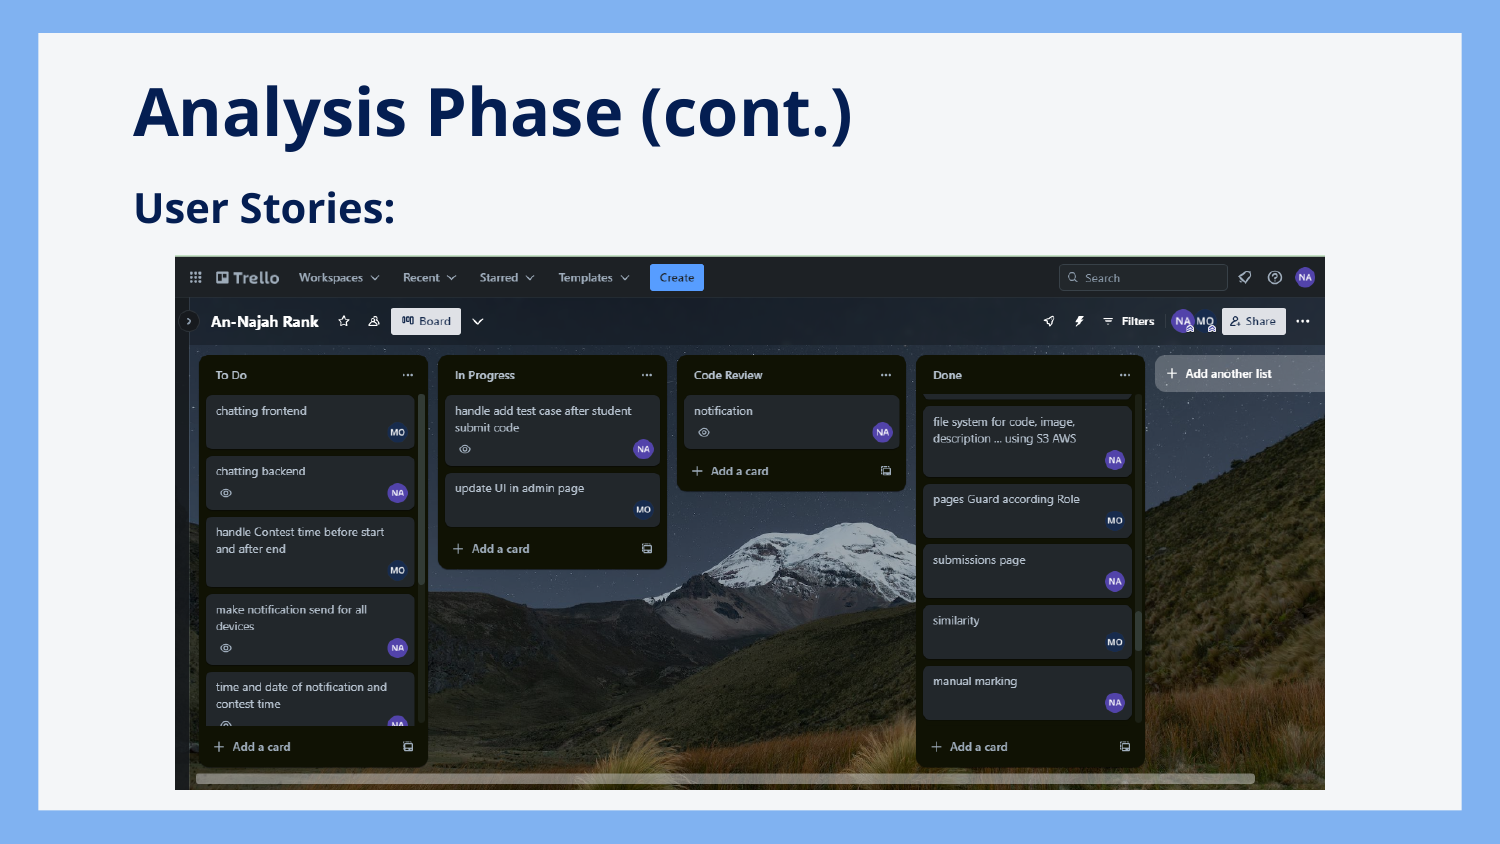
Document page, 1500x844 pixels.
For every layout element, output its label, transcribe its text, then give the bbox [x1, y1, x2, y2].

text_box User Stories: [118, 159, 868, 235]
picture [175, 254, 1325, 790]
title Analysis Phase (cont.) [118, 54, 1382, 160]
